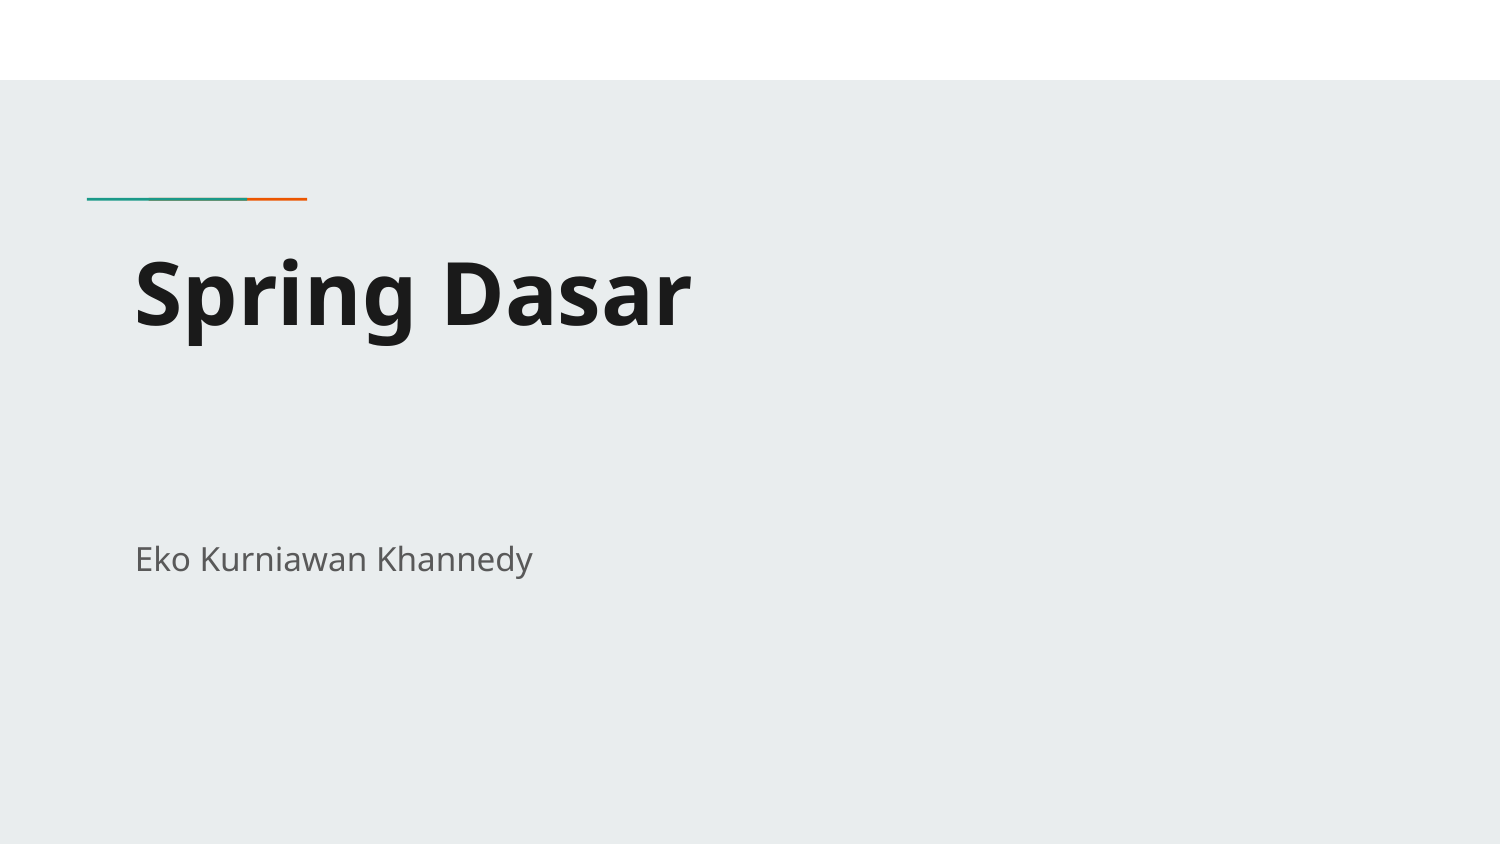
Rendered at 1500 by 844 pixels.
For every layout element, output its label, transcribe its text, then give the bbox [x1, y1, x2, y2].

title Spring Dasar [119, 216, 1381, 490]
subtitle Eko Kurniawan Khannedy [119, 520, 1381, 610]
